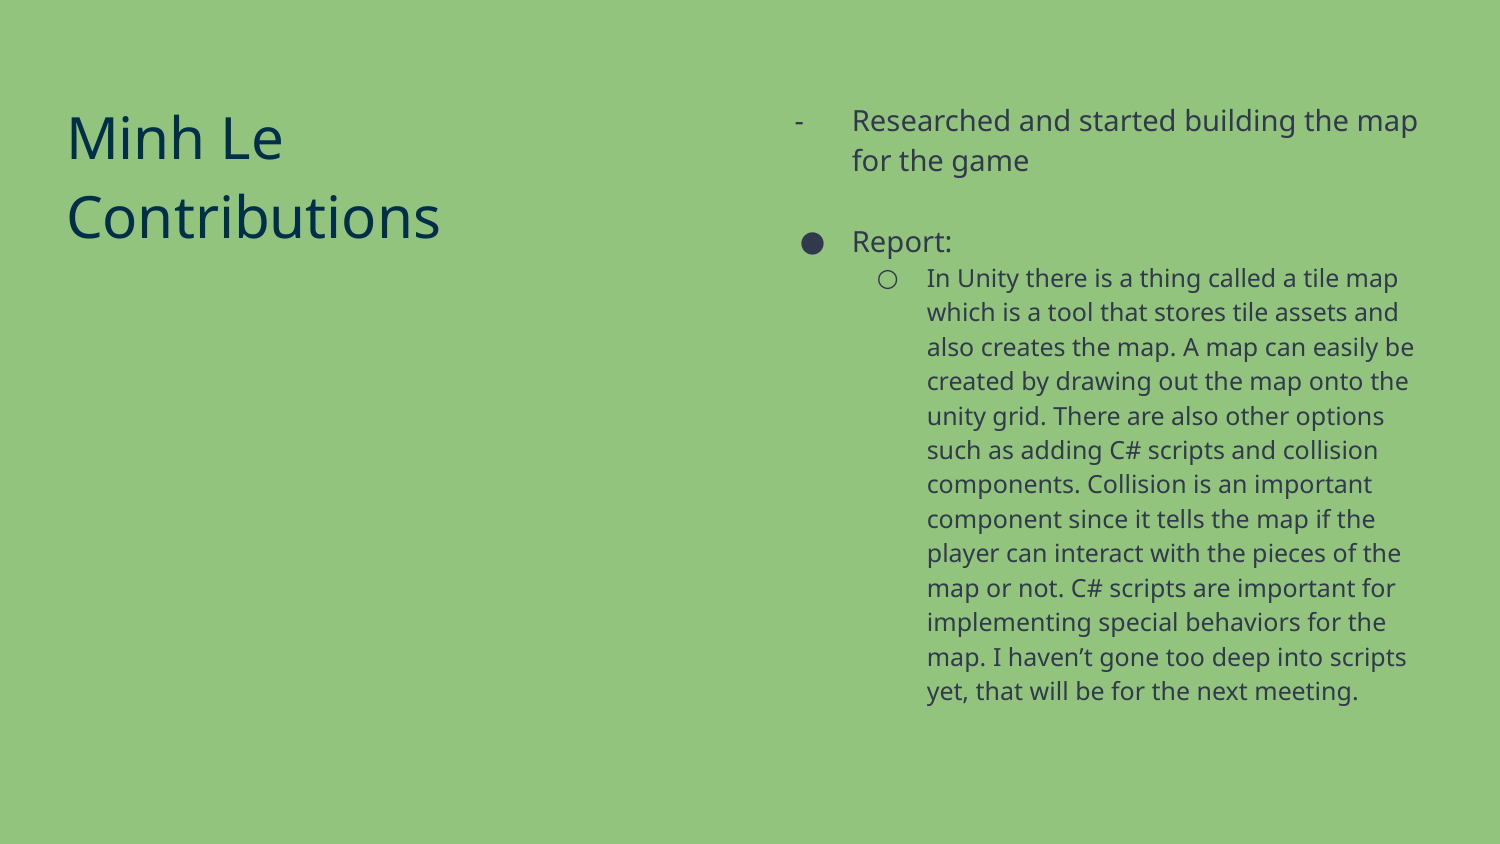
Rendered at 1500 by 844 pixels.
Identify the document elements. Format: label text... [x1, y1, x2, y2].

title Minh Le Contributions [51, 82, 660, 494]
list Researched and started building the map for the game Report: In Unity there is a thing called a tile map which is a tool that stores tile assets and also creates the map. A map can easily be created by drawing out the map onto the unity grid. There are also other options such as adding C# scripts and collision components. Collision is an important component since it tells the map if the player can interact with the pieces of the map or not. C# scripts are important for implementing special behaviors for the map. I haven’t gone too deep into scripts yet, that will be for the next meeting. [761, 82, 1446, 755]
